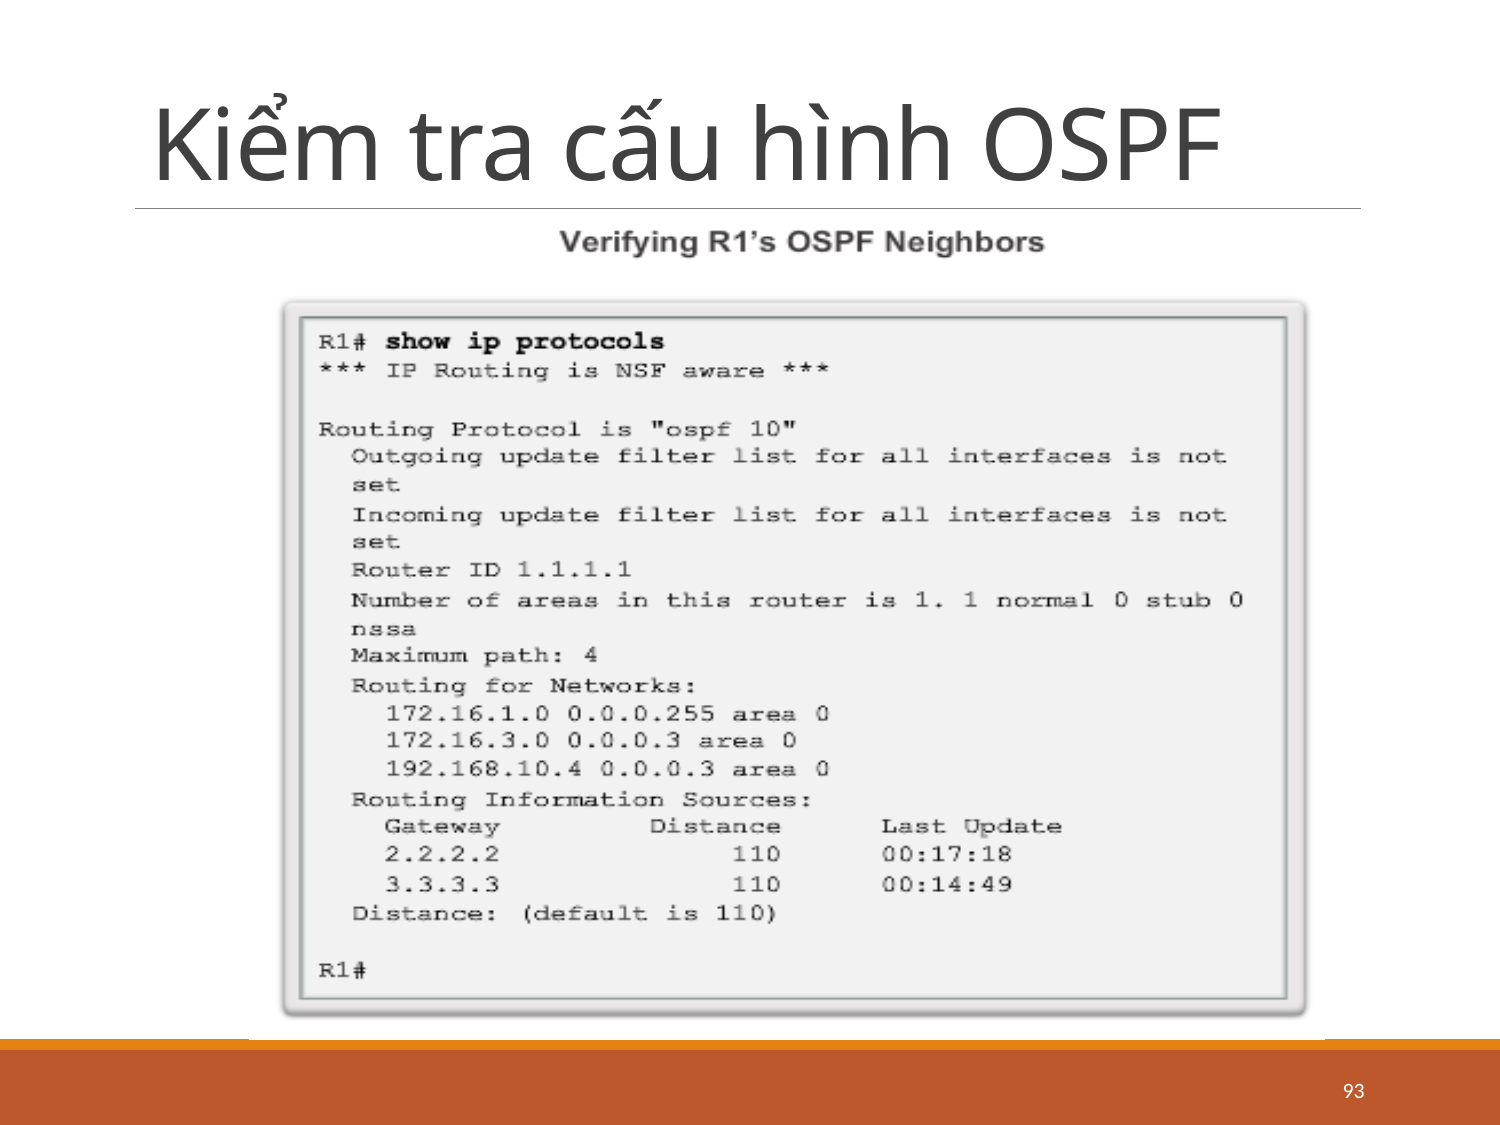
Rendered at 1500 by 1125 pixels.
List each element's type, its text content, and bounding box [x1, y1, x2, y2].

slide_number 93 [1218, 1059, 1380, 1120]
title Kiểm tra cấu hình OSPF [135, 47, 1373, 209]
picture [249, 218, 1326, 1041]
